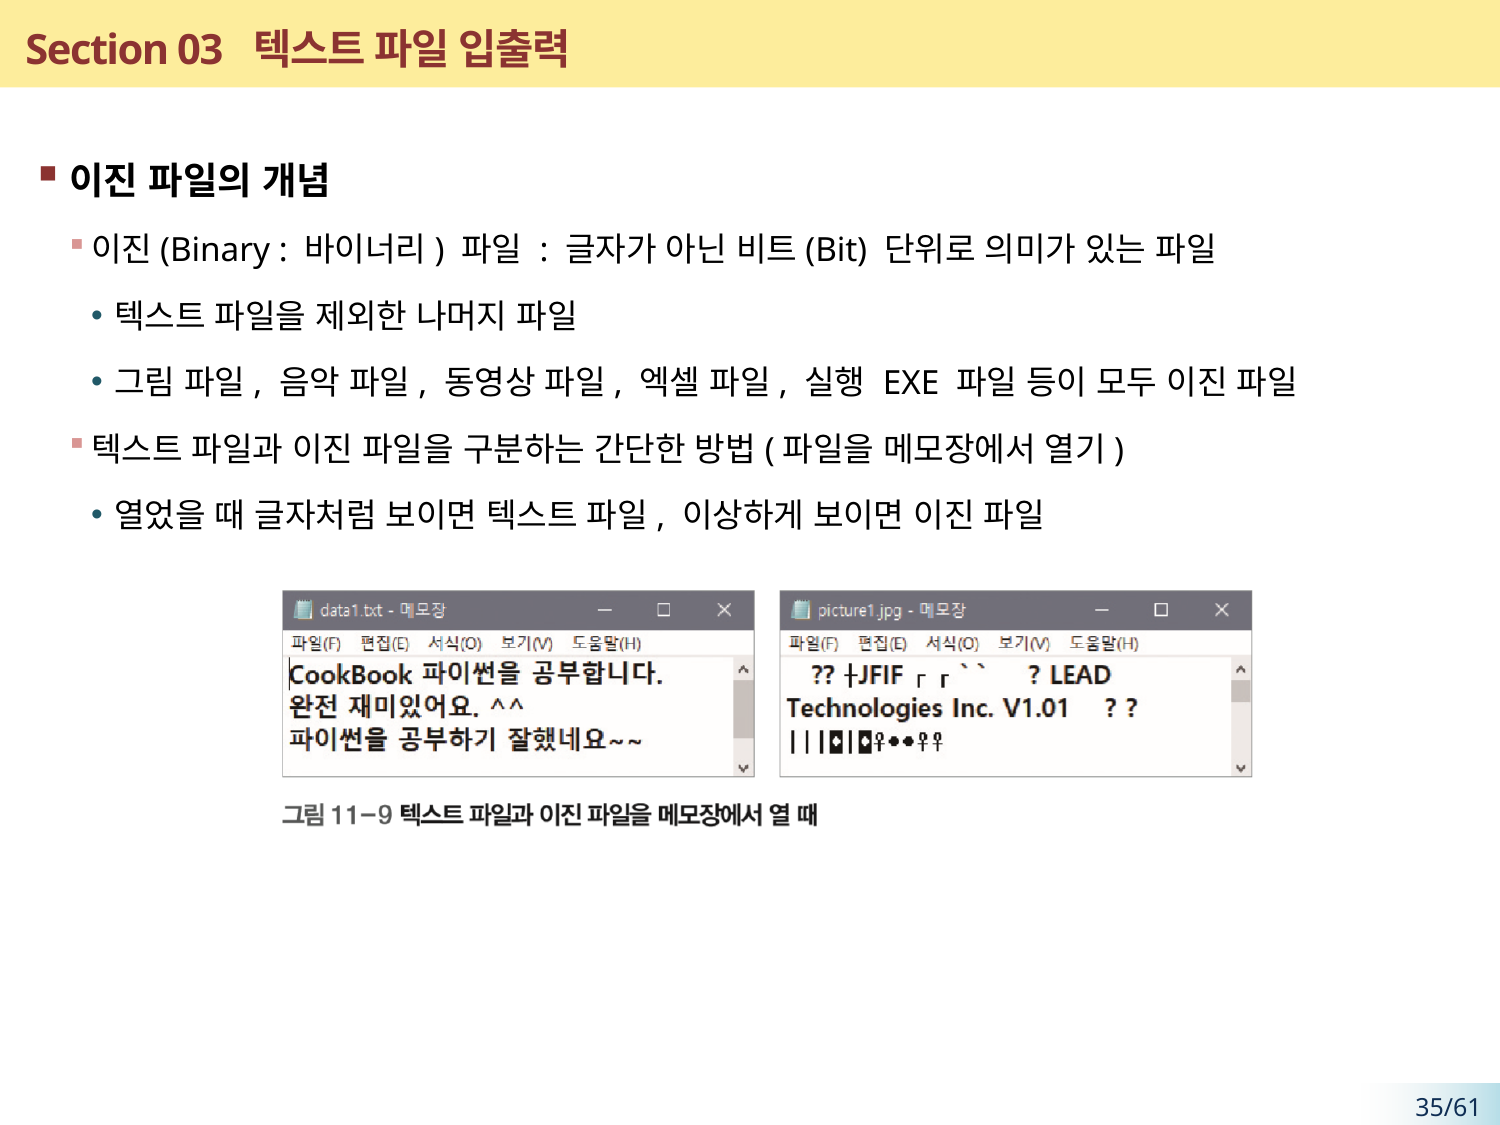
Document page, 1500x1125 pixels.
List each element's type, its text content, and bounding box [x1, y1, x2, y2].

picture [279, 589, 1253, 831]
list 이진 파일의 개념 이진(Binary : 바이너리) 파일 : 글자가 아닌 비트(Bit) 단위로 의미가 있는 파일 텍스트 파일을 제외한 나머지 파일 그림 파일, 음악 파일, 동영상 파일, 엑셀 파일, 실행 EXE 파일 등이 모두 이진 파일 텍스트 파일과 이진 파일을 구분하는 간단한 방법(파일을 메모장에서 열기) 열었을 때 글자처럼 보이면 텍스트 파일, 이상하게 보이면 이진 파일 [10, 126, 1481, 1057]
title Section 03 텍스트 파일 입출력 [10, 8, 1288, 87]
